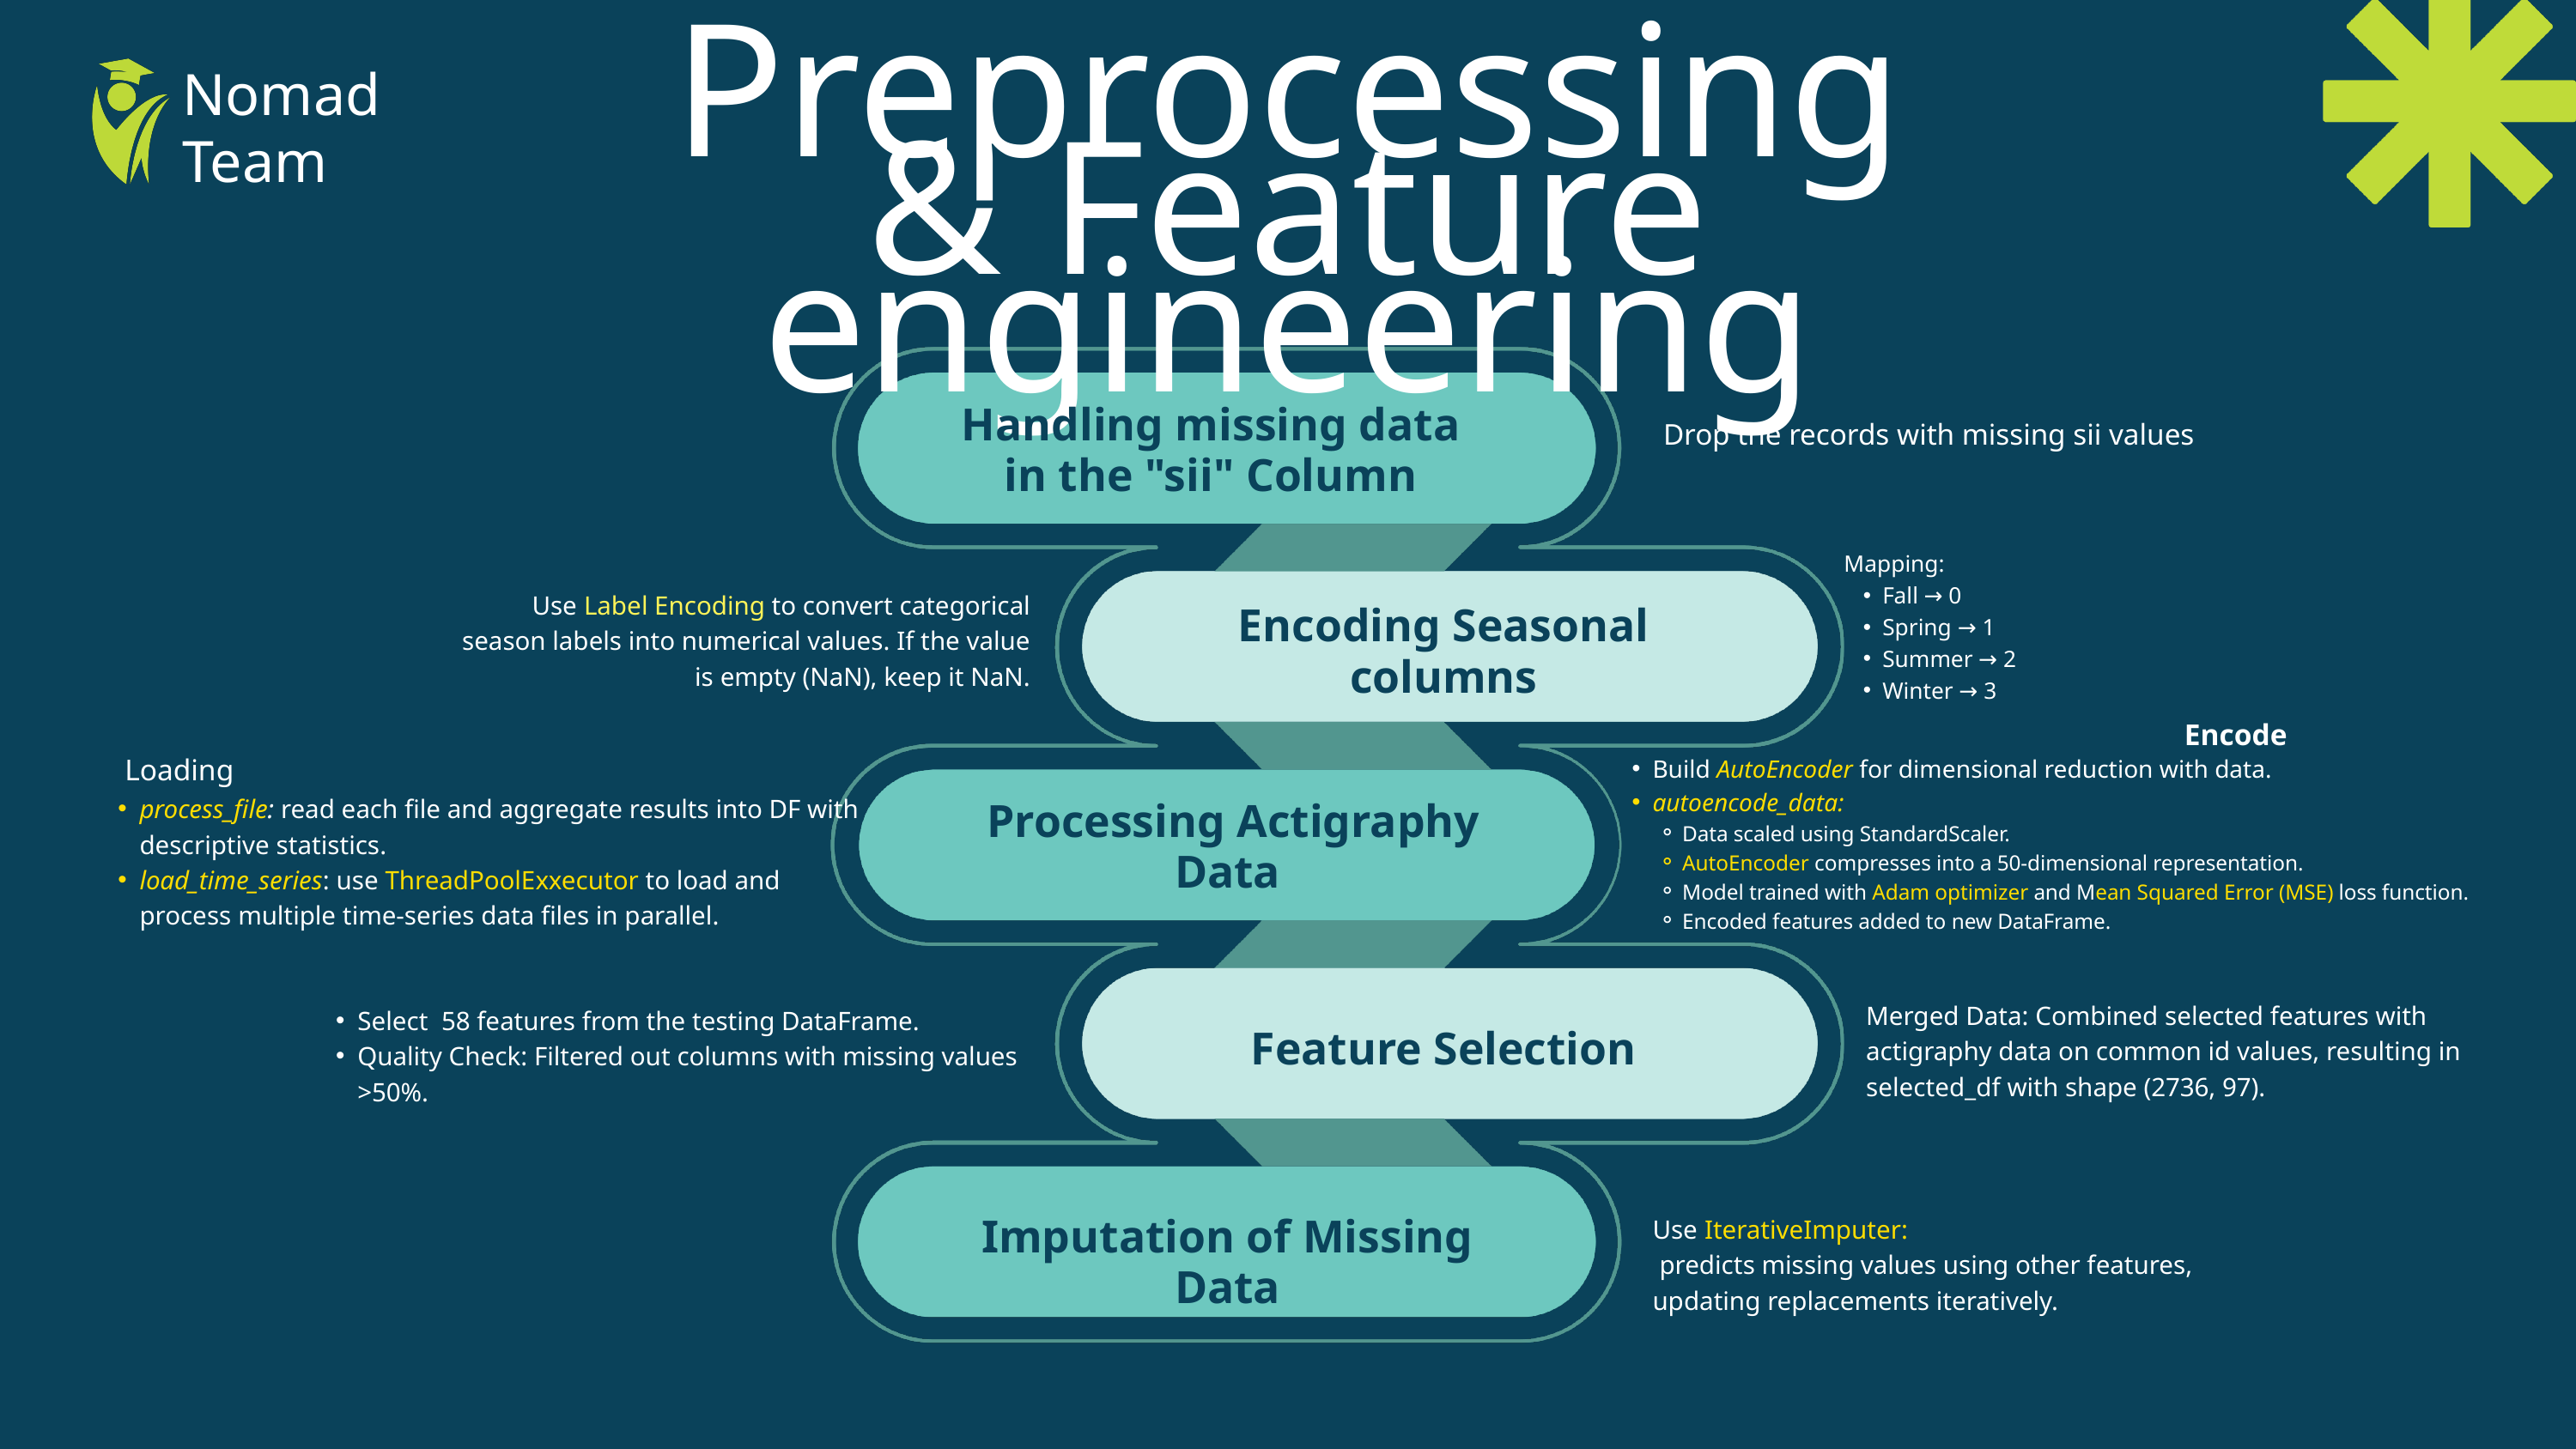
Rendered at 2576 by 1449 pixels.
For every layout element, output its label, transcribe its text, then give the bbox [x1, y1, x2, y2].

text_box Handling missing data in the "sii" Column [936, 398, 1486, 501]
text_box Select 58 features from the testing DataFrame. Quality Check: Filtered out columns with missing values >50%. [314, 999, 1093, 1106]
text_box Imputation of Missing Data [935, 1210, 1520, 1313]
text_box Loading [55, 746, 234, 787]
text_box Feature Selection [1200, 1022, 1688, 1074]
text_box process_file: read each file and aggregate results into DF with descriptive statistics. load_time_series: use ThreadPoolExxecutor to load and process multiple time-series data files in parallel. [96, 788, 875, 931]
text_box Preprocessing & Feature engineering [596, 75, 1980, 429]
text_box Drop the records with missing sii values [1611, 410, 2196, 452]
text_box Encoding Seasonal columns [1168, 599, 1719, 702]
text_box Encode [2167, 711, 2287, 749]
text_box [2323, 0, 2576, 227]
text_box Use Label Encoding to convert categorical season labels into numerical values. If the value is empty (NaN), keep it NaN. [445, 584, 1031, 691]
text_box Mapping: Fall → 0 Spring → 1 Summer → 2 Winter → 3 [1844, 545, 2075, 704]
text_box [74, 58, 447, 193]
text_box [829, 429, 1844, 1343]
text_box Merged Data: Combined selected features with actigraphy data on common id values, resulting in selected_df with shape (2736, 97). [1866, 995, 2540, 1102]
text_box Build AutoEncoder for dimensional reduction with data. autoencode_data: Data scaled using StandardScaler. AutoEncoder compresses into a 50-dimensional representation. Model trained with Adam optimizer and Mean Squared Error (MSE) loss function. Encoded features added to new DataFrame. [1611, 749, 2506, 933]
text_box Processing Actigraphy Data [952, 795, 1504, 898]
text_box Use IterativeImputer: predicts missing values using other features, updating replacements iteratively. [1652, 1208, 2203, 1316]
